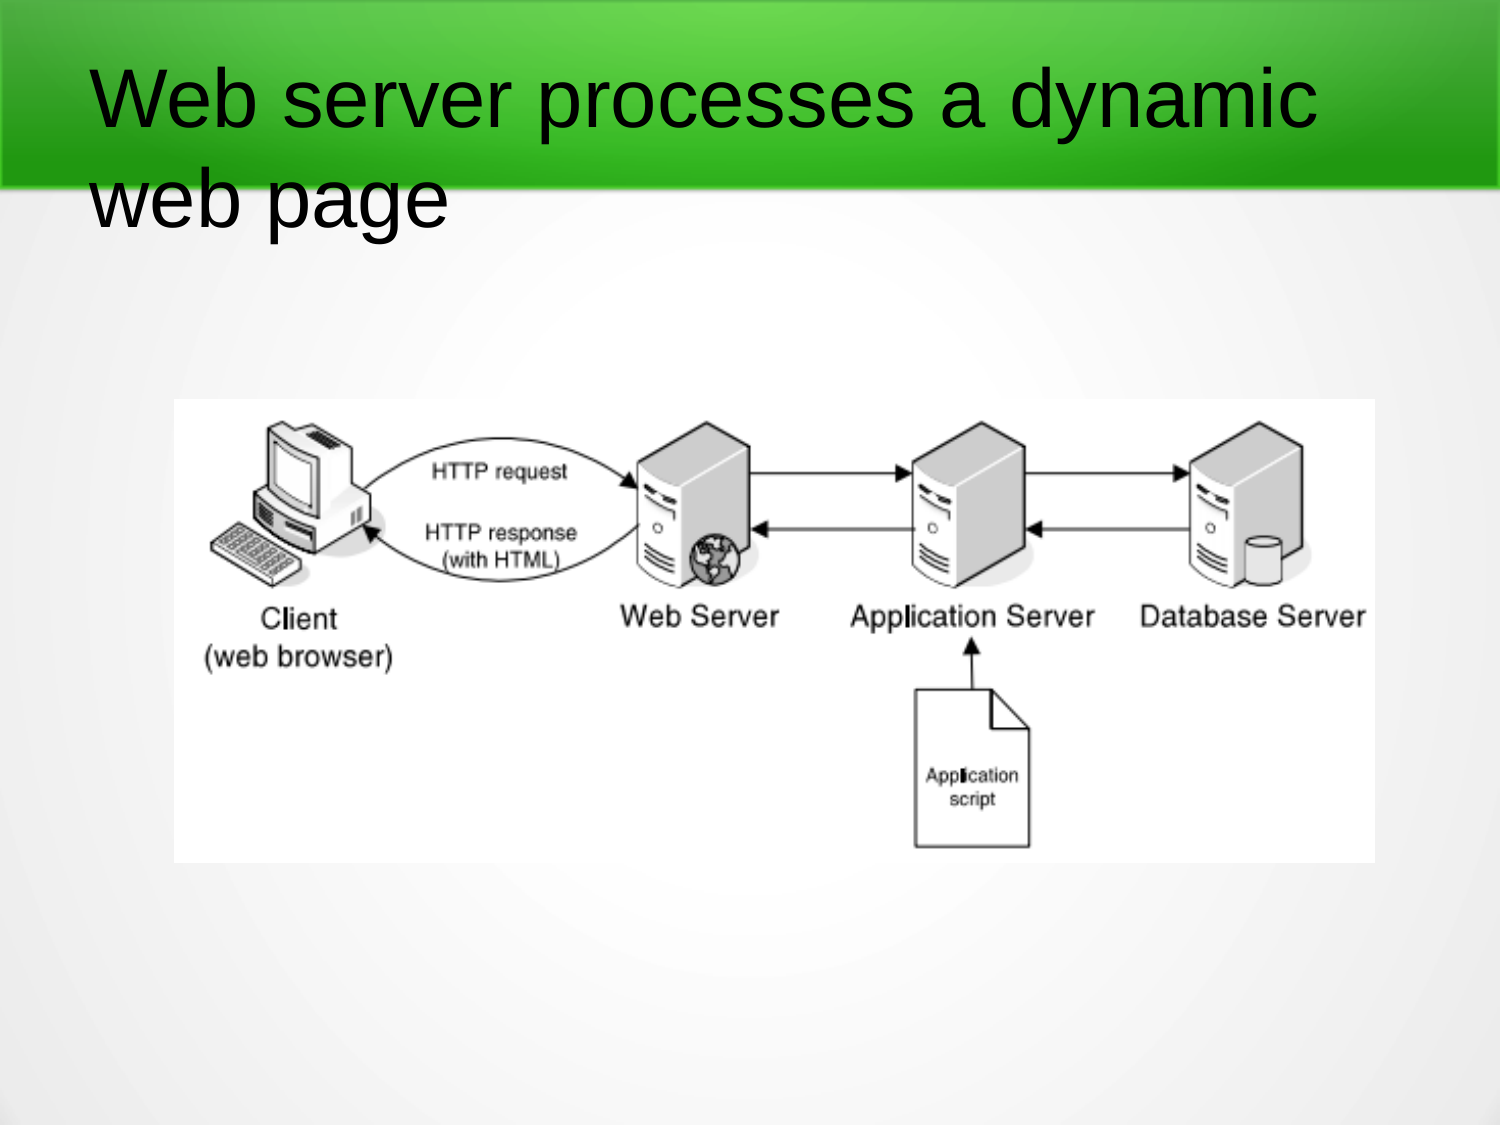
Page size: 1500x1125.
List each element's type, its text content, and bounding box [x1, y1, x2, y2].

text_box [74, 262, 1425, 1005]
text_box Web server processes a dynamic web page [74, 50, 1425, 238]
picture [0, 0, 1500, 1125]
